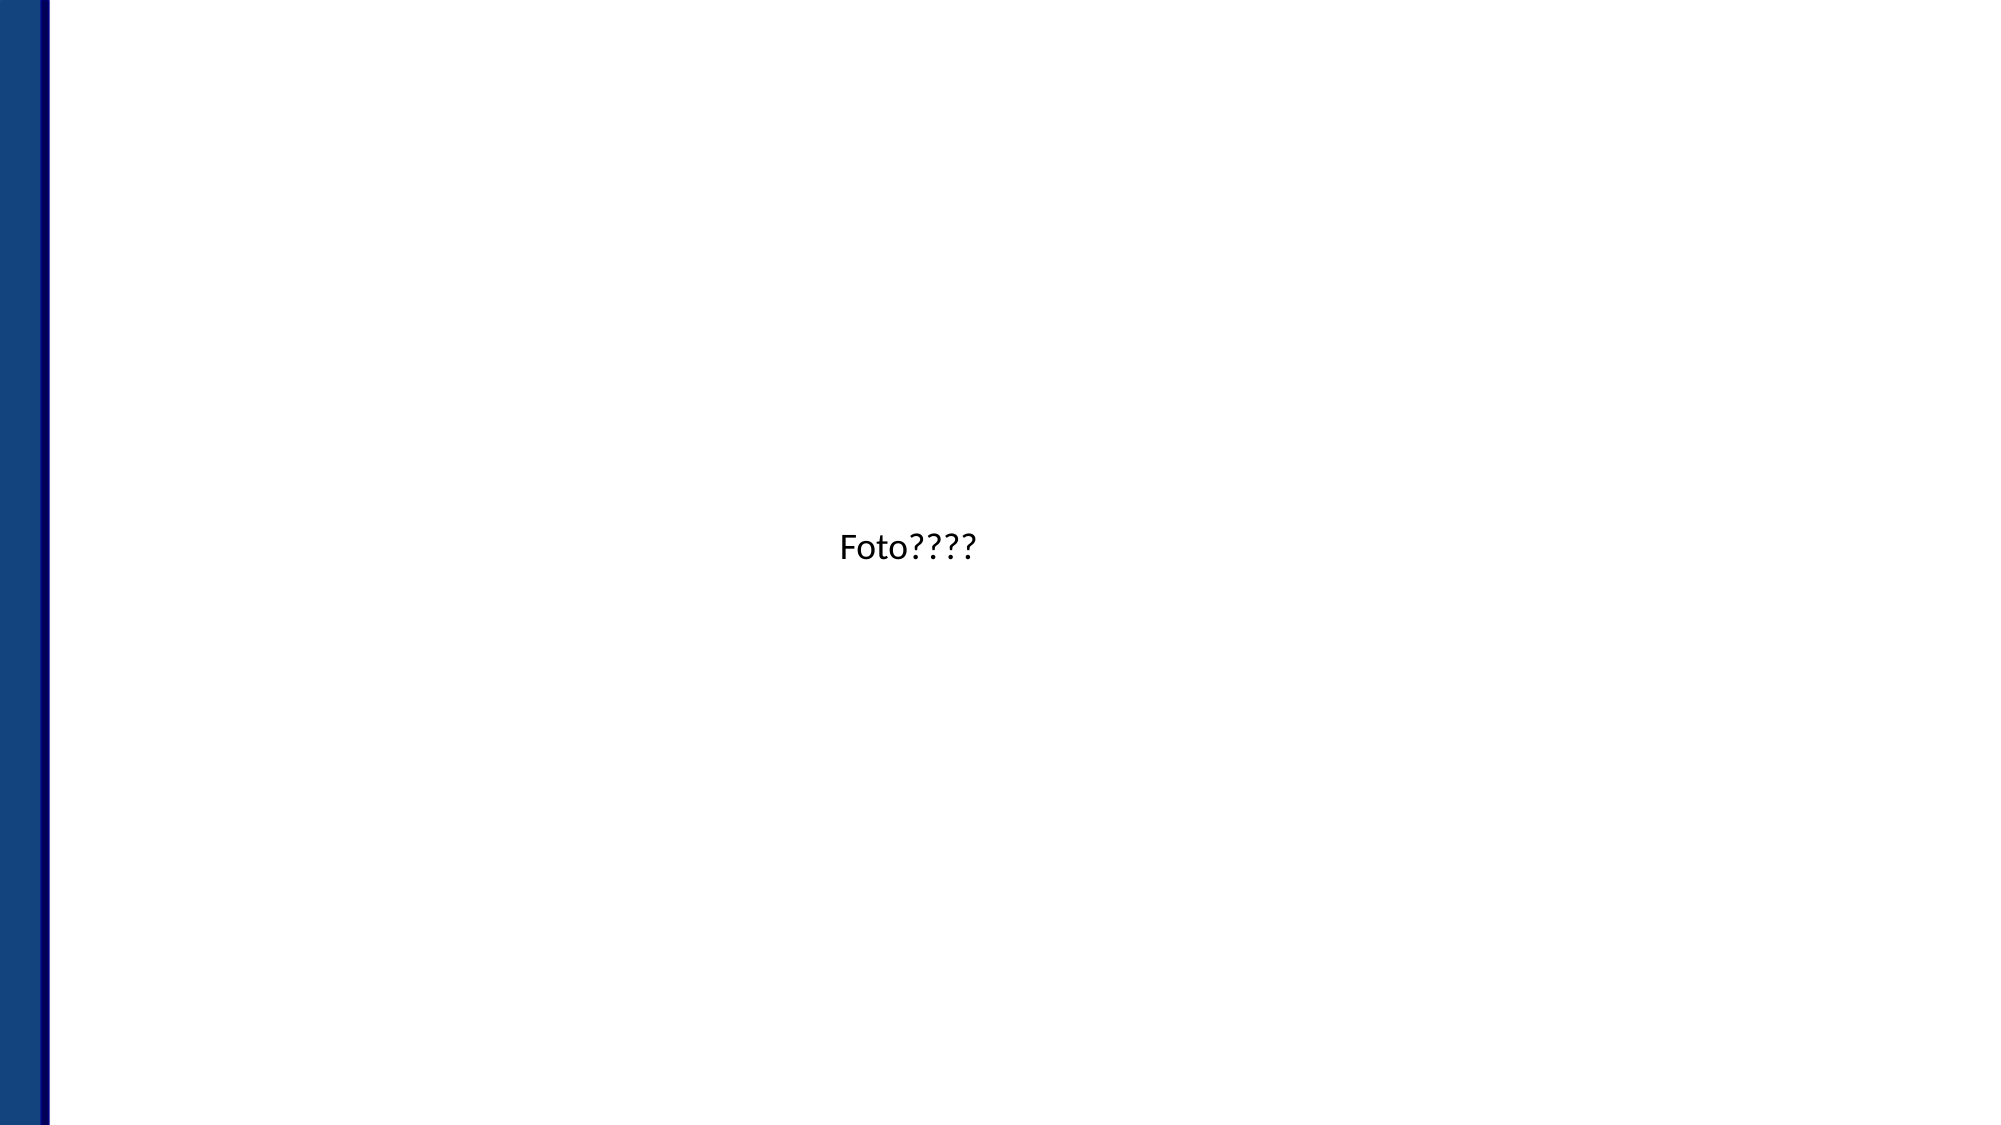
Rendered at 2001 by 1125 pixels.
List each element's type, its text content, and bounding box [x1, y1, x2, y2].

text_box Foto???? [825, 514, 994, 575]
picture [0, 0, 2001, 1125]
